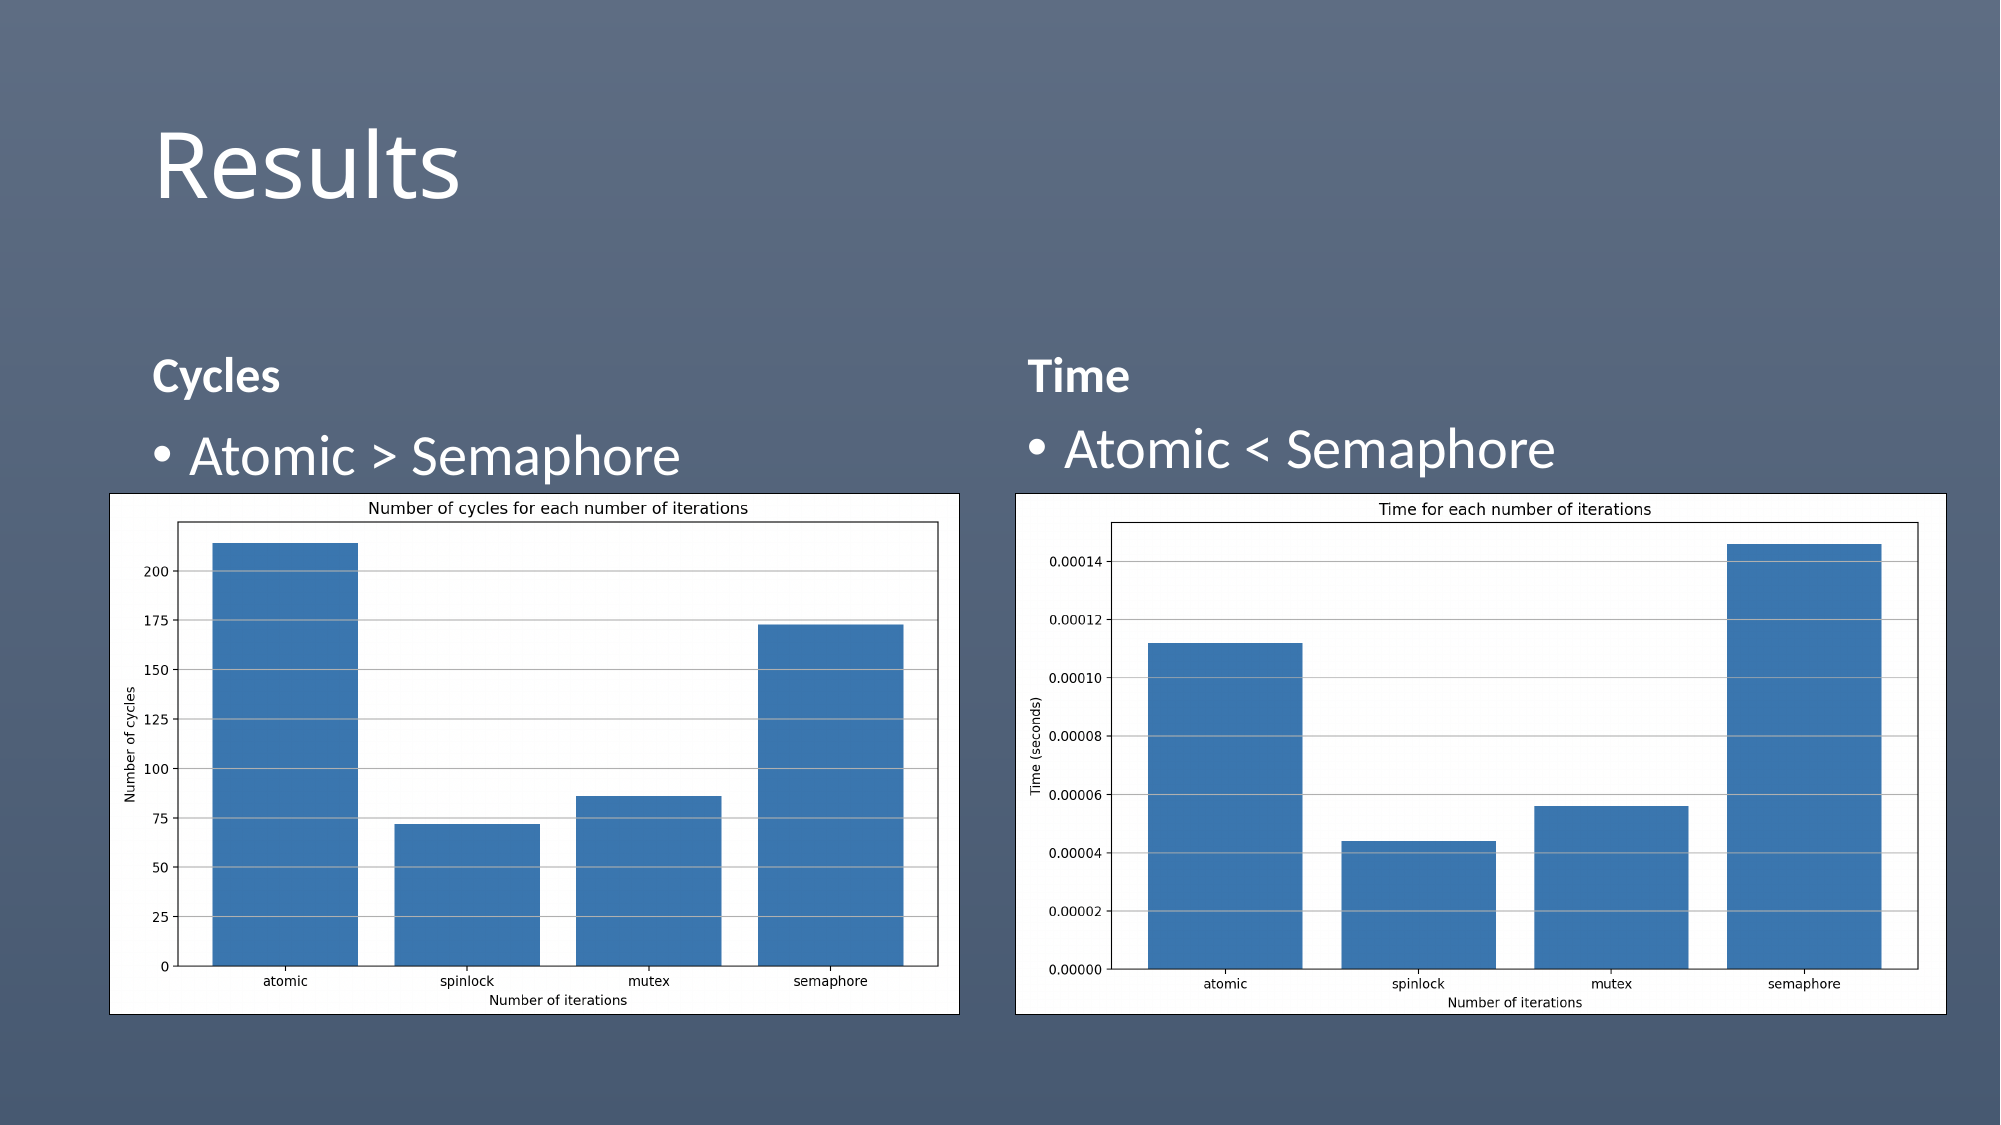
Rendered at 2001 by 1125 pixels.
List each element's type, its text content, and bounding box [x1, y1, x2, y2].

list Cycles [137, 275, 984, 411]
title Results [137, 59, 1863, 278]
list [1015, 493, 1947, 1015]
text_box Atomic < Semaphore [1011, 410, 1863, 1016]
list Time [1012, 275, 1863, 410]
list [109, 493, 960, 1015]
text_box Atomic > Semaphore [137, 418, 988, 1023]
